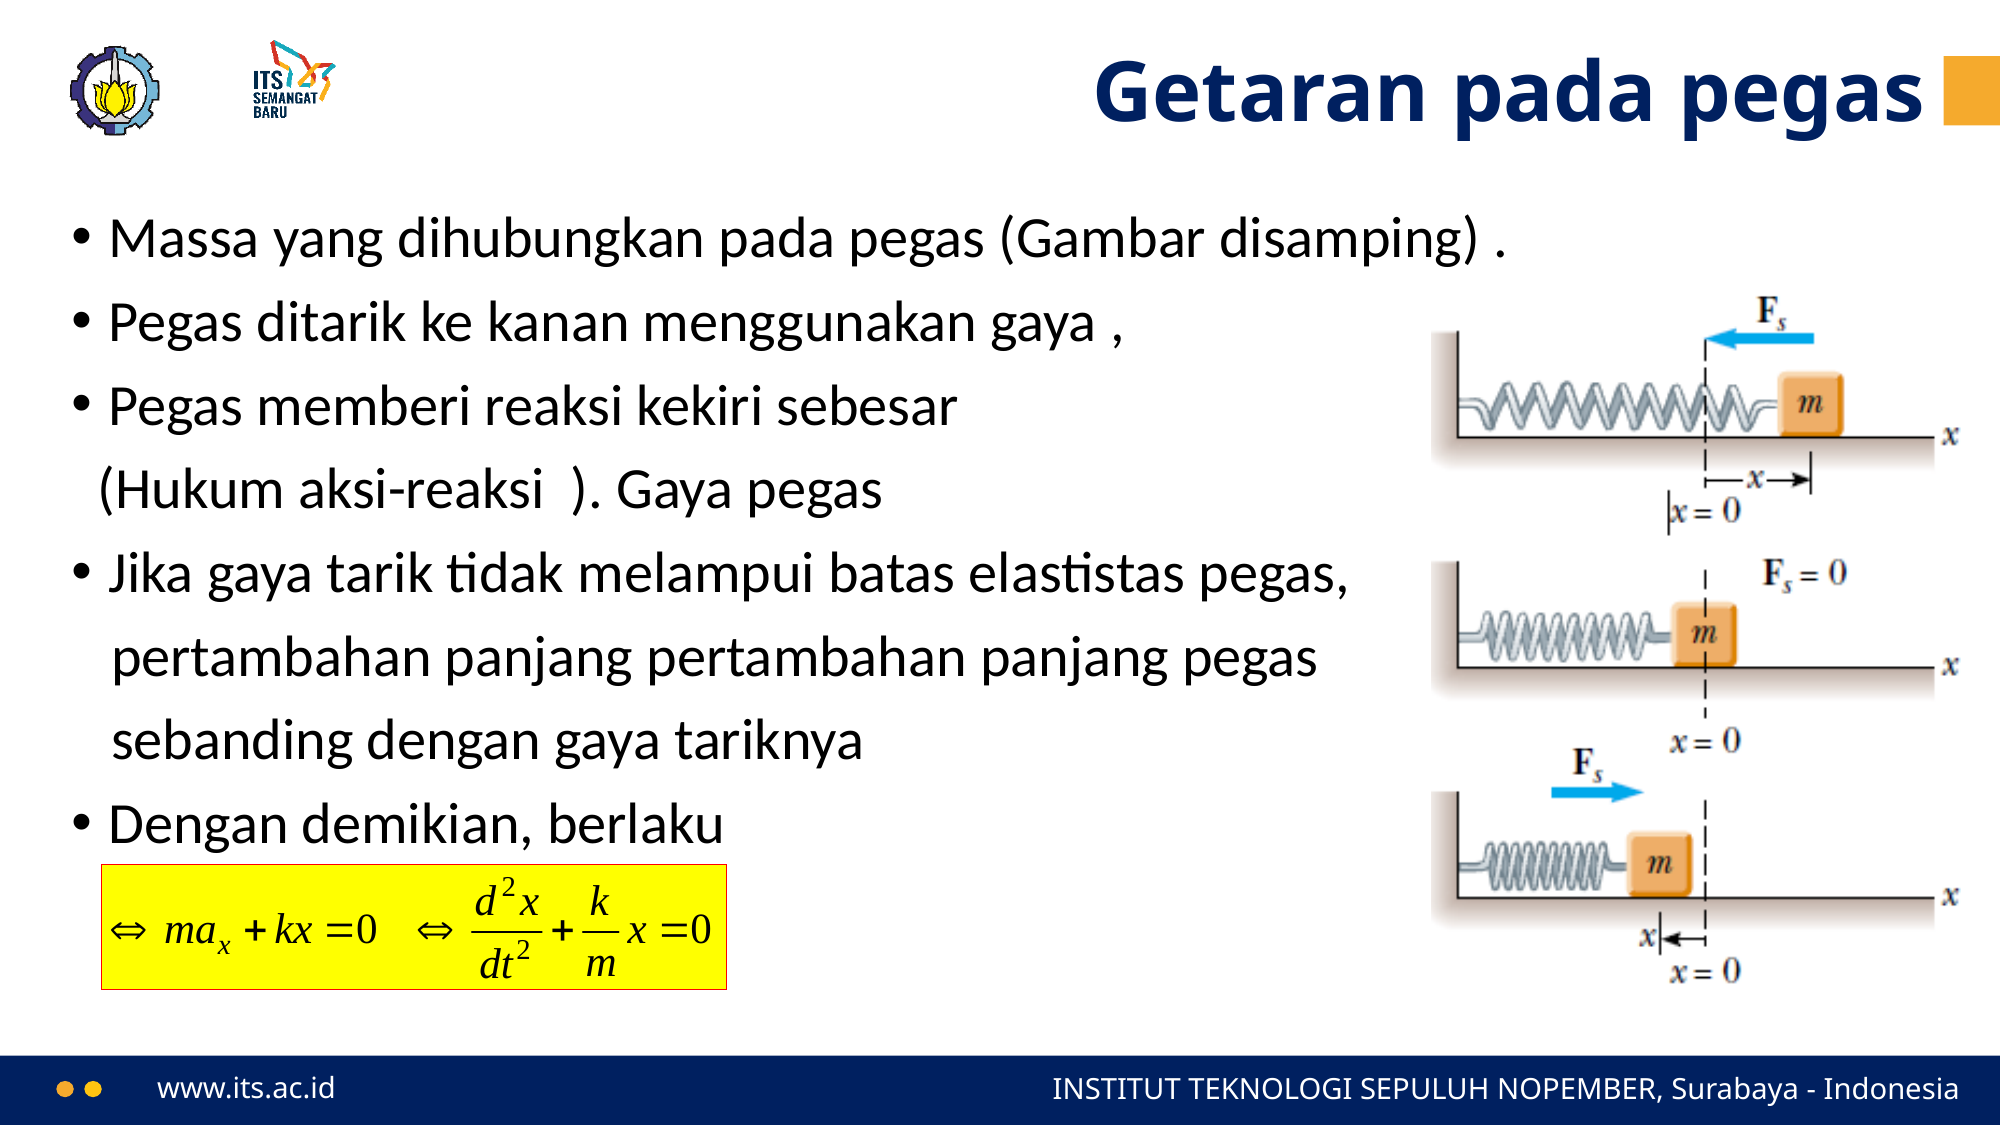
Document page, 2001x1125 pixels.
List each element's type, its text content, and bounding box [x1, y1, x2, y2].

text_box INSTITUT TEKNOLOGI SEPULUH NOPEMBER, Surabaya - Indonesia [886, 1062, 1976, 1113]
text_box [0, 1055, 2000, 1125]
picture [243, 27, 346, 130]
text_box Getaran pada pegas [841, 33, 1941, 147]
text_box [1943, 55, 2000, 126]
text_box www.its.ac.id [142, 1061, 785, 1112]
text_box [56, 1080, 102, 1098]
picture [1430, 282, 1991, 990]
picture [69, 45, 160, 136]
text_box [101, 863, 727, 990]
